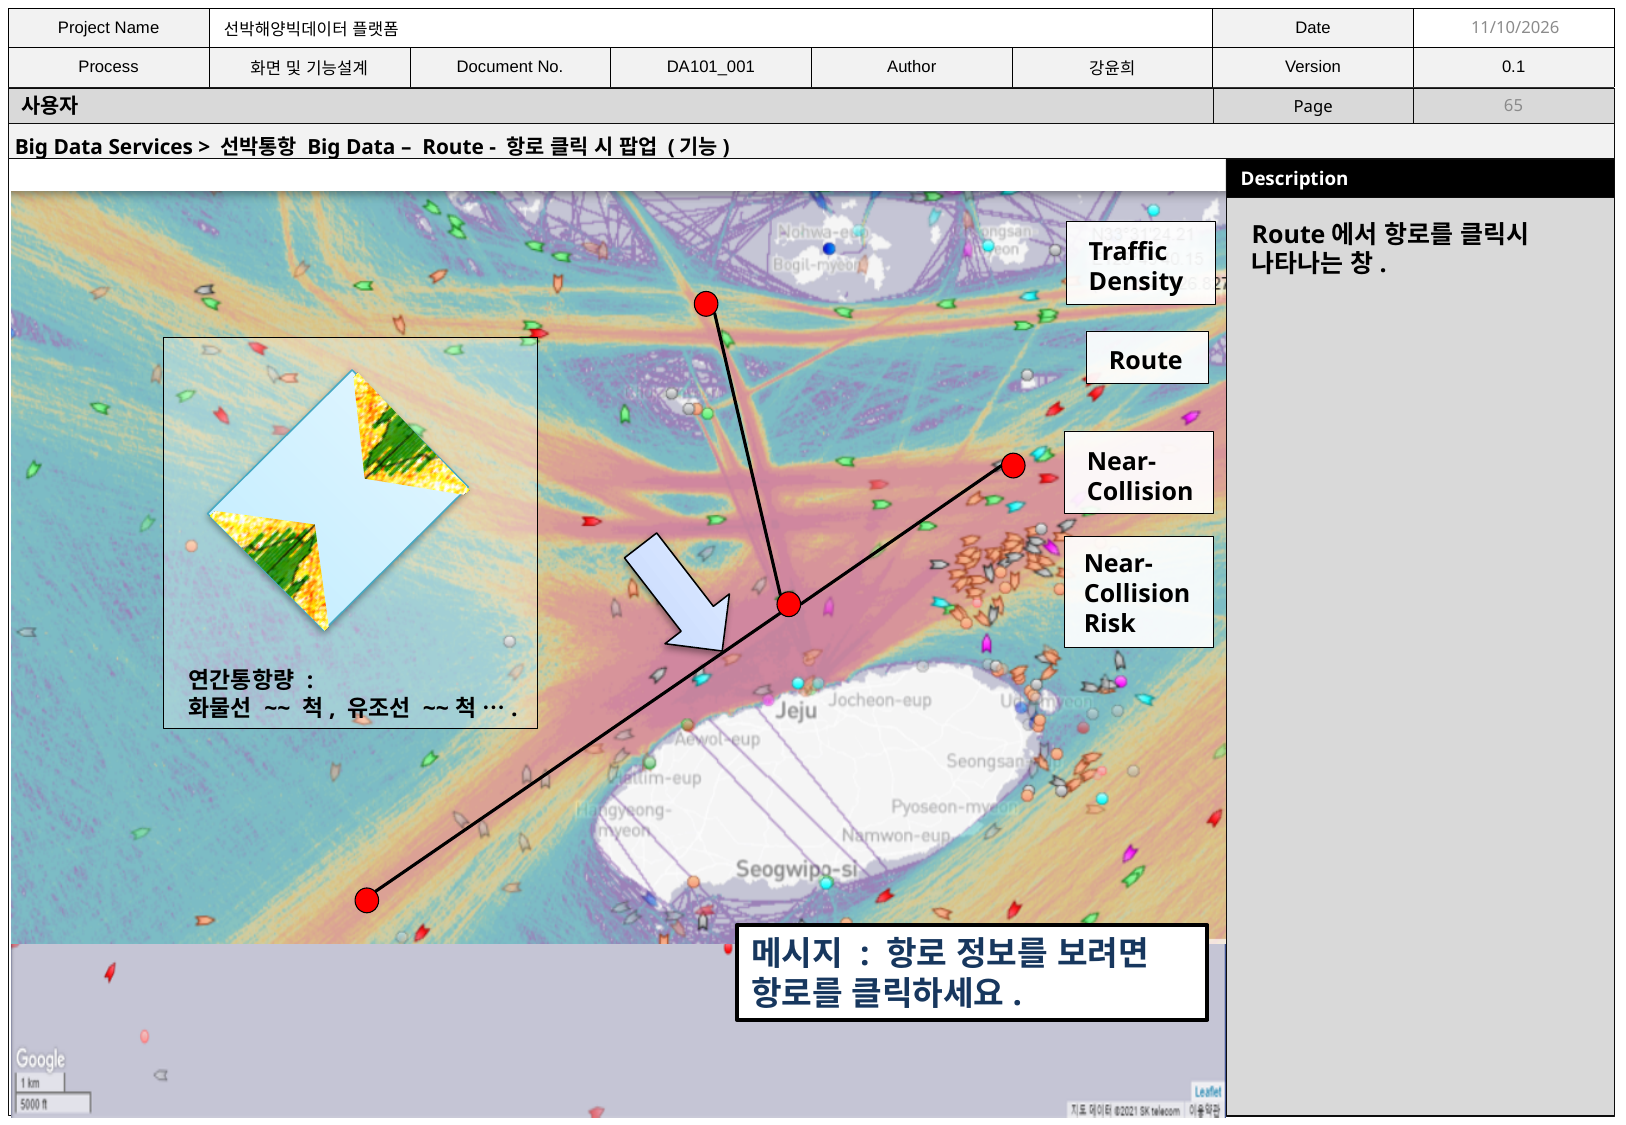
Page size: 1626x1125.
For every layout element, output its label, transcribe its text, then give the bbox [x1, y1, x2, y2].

text_box Route에서 항로를 클릭시 나타나는 창. [1236, 210, 1614, 286]
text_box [714, 312, 781, 596]
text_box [374, 612, 781, 892]
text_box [1063, 536, 1219, 648]
slide_number 65 [1413, 88, 1614, 124]
text_box Big Data Services > 선박통항 Big Data – Route - 항로 클릭 시 팝업 (기능) [0, 126, 1333, 167]
text_box 사용자 [7, 85, 233, 126]
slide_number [1414, 10, 1616, 46]
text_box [800, 465, 1002, 605]
picture [11, 191, 1226, 1118]
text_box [1065, 221, 1224, 305]
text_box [1085, 330, 1209, 384]
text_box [1063, 430, 1222, 514]
